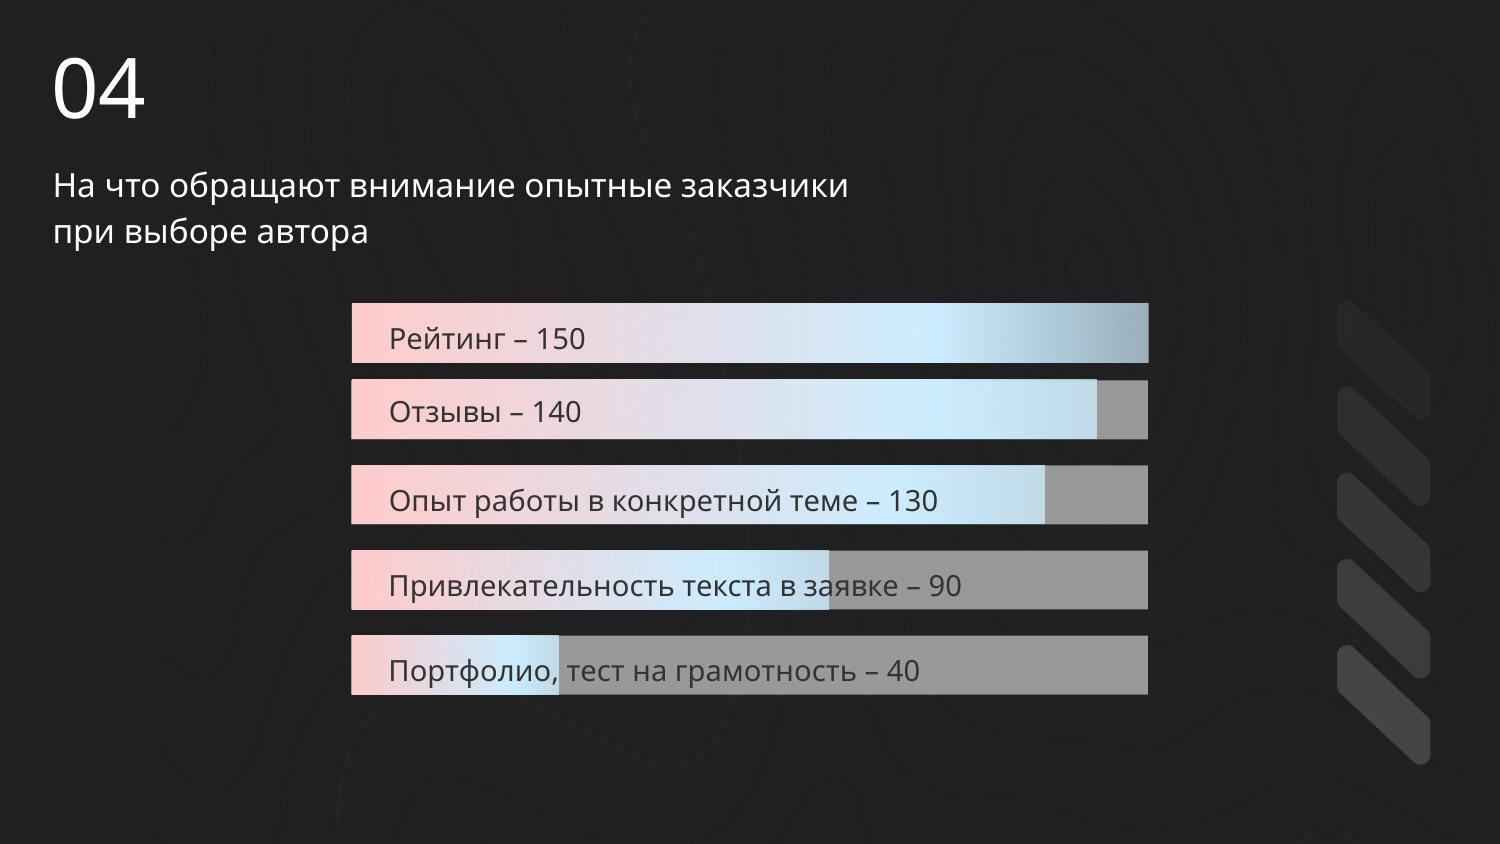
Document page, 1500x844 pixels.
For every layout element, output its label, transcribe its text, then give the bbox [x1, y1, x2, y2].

text_box [1119, 635, 1148, 695]
text_box Отзывы – 140 [373, 373, 866, 378]
text_box [1099, 380, 1148, 440]
text_box [1048, 465, 1148, 525]
text_box Привлекательность текста в заявке – 90 [373, 546, 1119, 618]
text_box Портфолио, тест на грамотность – 40 [373, 632, 1119, 703]
picture [0, 0, 1500, 844]
text_box На что обращают внимание опытные заказчики при выборе автора [37, 142, 898, 265]
text_box [1119, 550, 1148, 610]
title 04 [51, 0, 912, 172]
